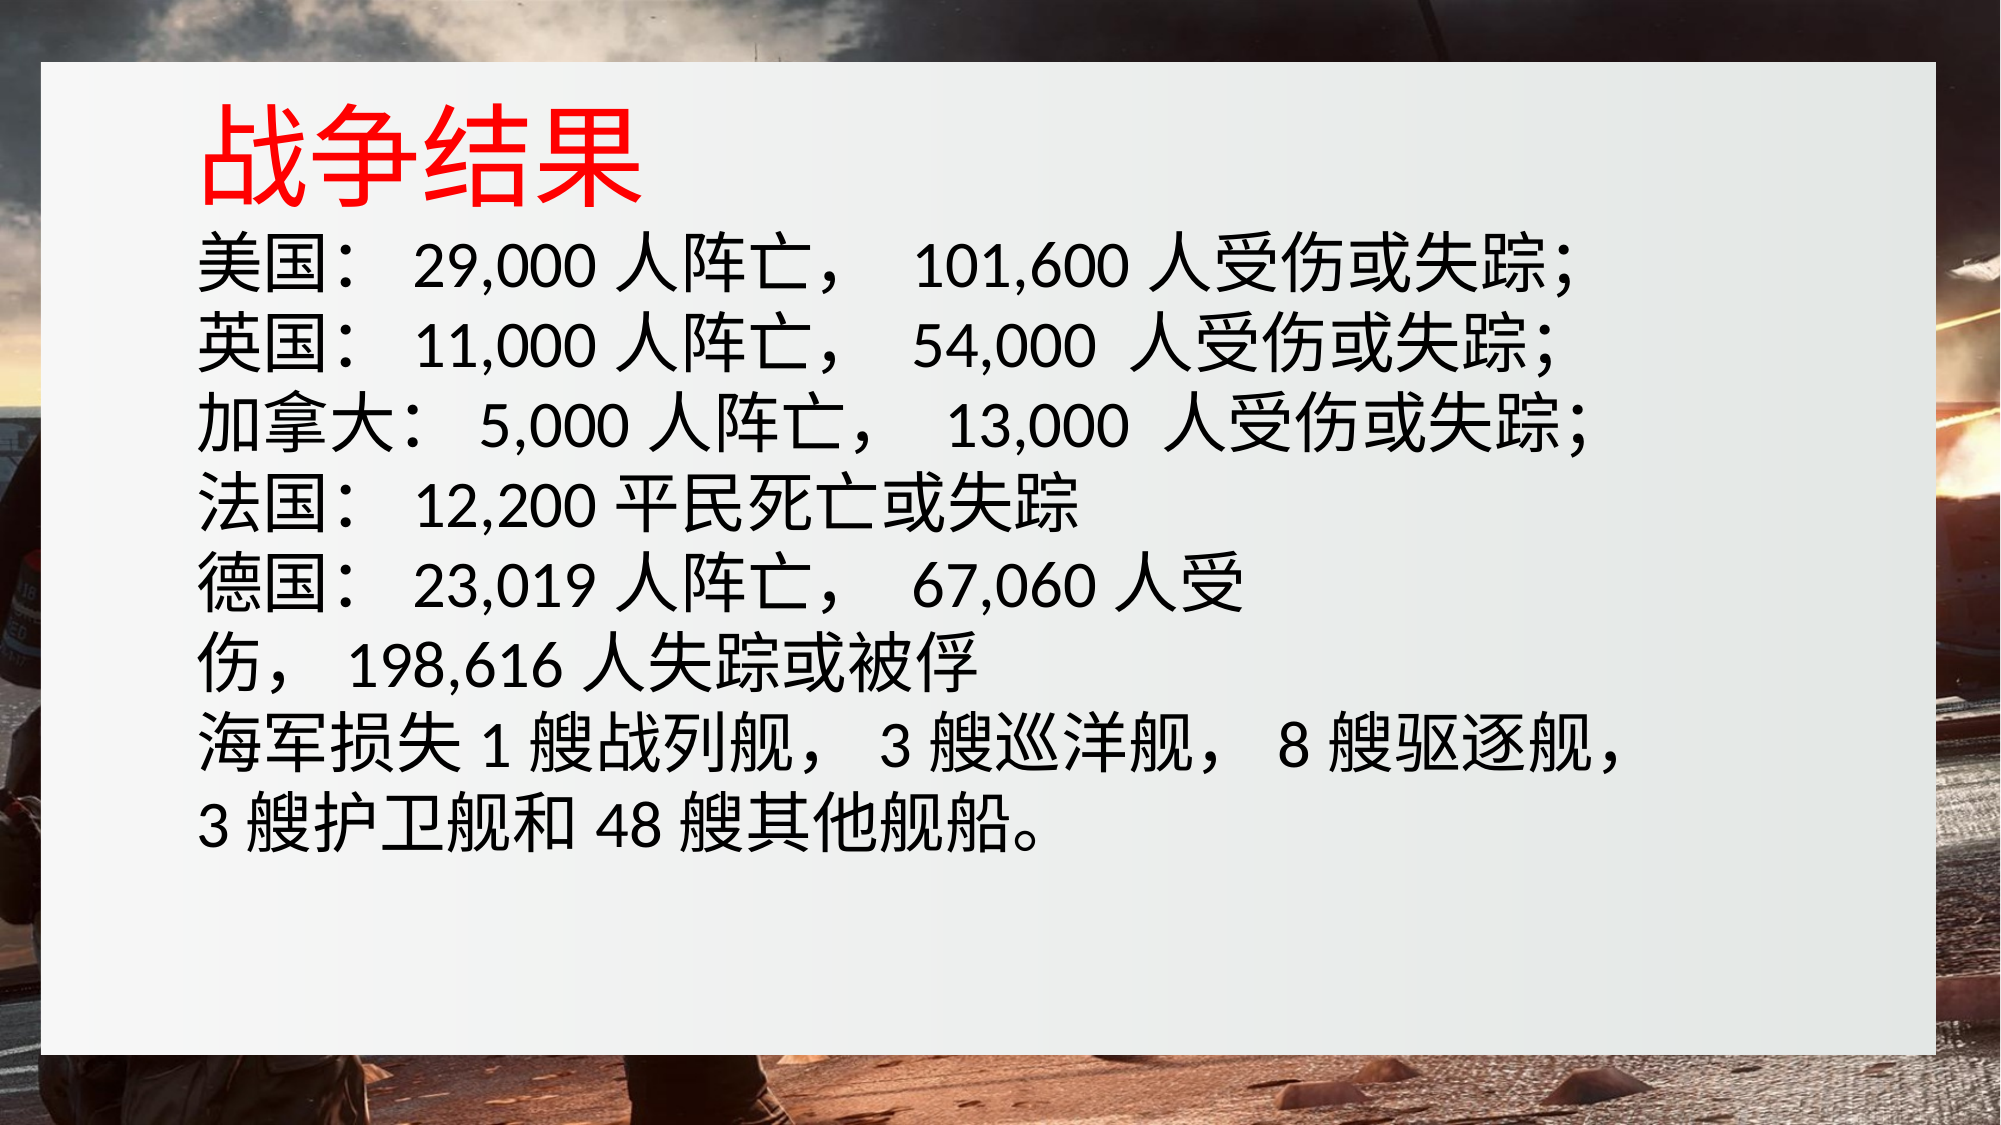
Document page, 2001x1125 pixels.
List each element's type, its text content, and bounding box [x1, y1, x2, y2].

text_box 战争结果 美国：29,000人阵亡， 101,600人受伤或失踪； 英国：11,000人阵亡， 54,000 人受伤或失踪； 加拿大：5,000人阵亡， 13,000 人受伤或失踪； 法国：12,200平民死亡或失踪 德国：23,019人阵亡， 67,060人受伤，198,616人失踪或被俘 海军损失1艘战列舰，3艘巡洋舰，8艘驱逐舰，3艘护卫舰和48艘其他舰船。 [181, 78, 1619, 949]
text_box [40, 62, 1936, 1055]
picture [0, 0, 2001, 1125]
